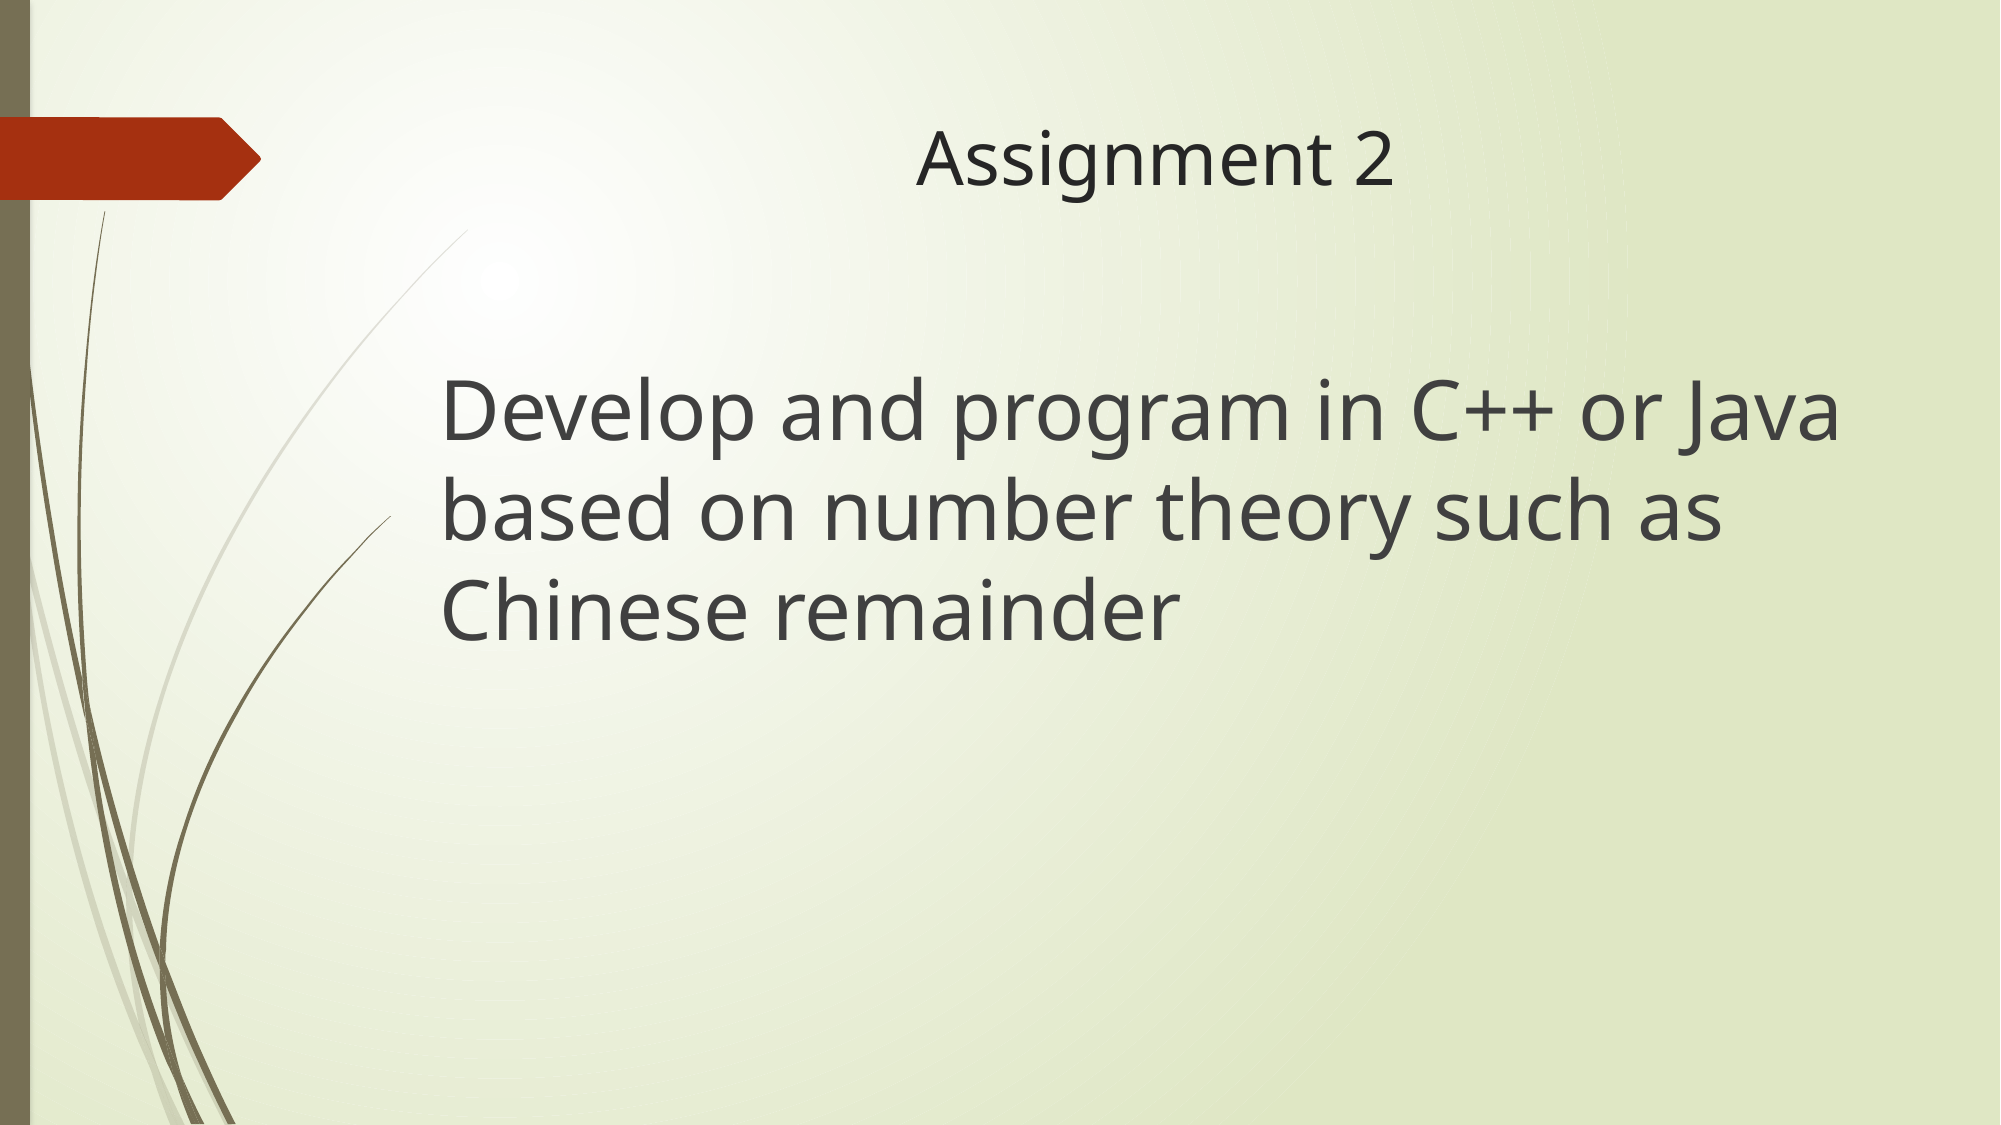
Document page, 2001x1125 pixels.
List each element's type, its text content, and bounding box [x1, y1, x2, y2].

list Develop and program in C++ or Java based on number theory such as Chinese remainder [424, 350, 1888, 970]
title Assignment 2 [425, 102, 1888, 313]
